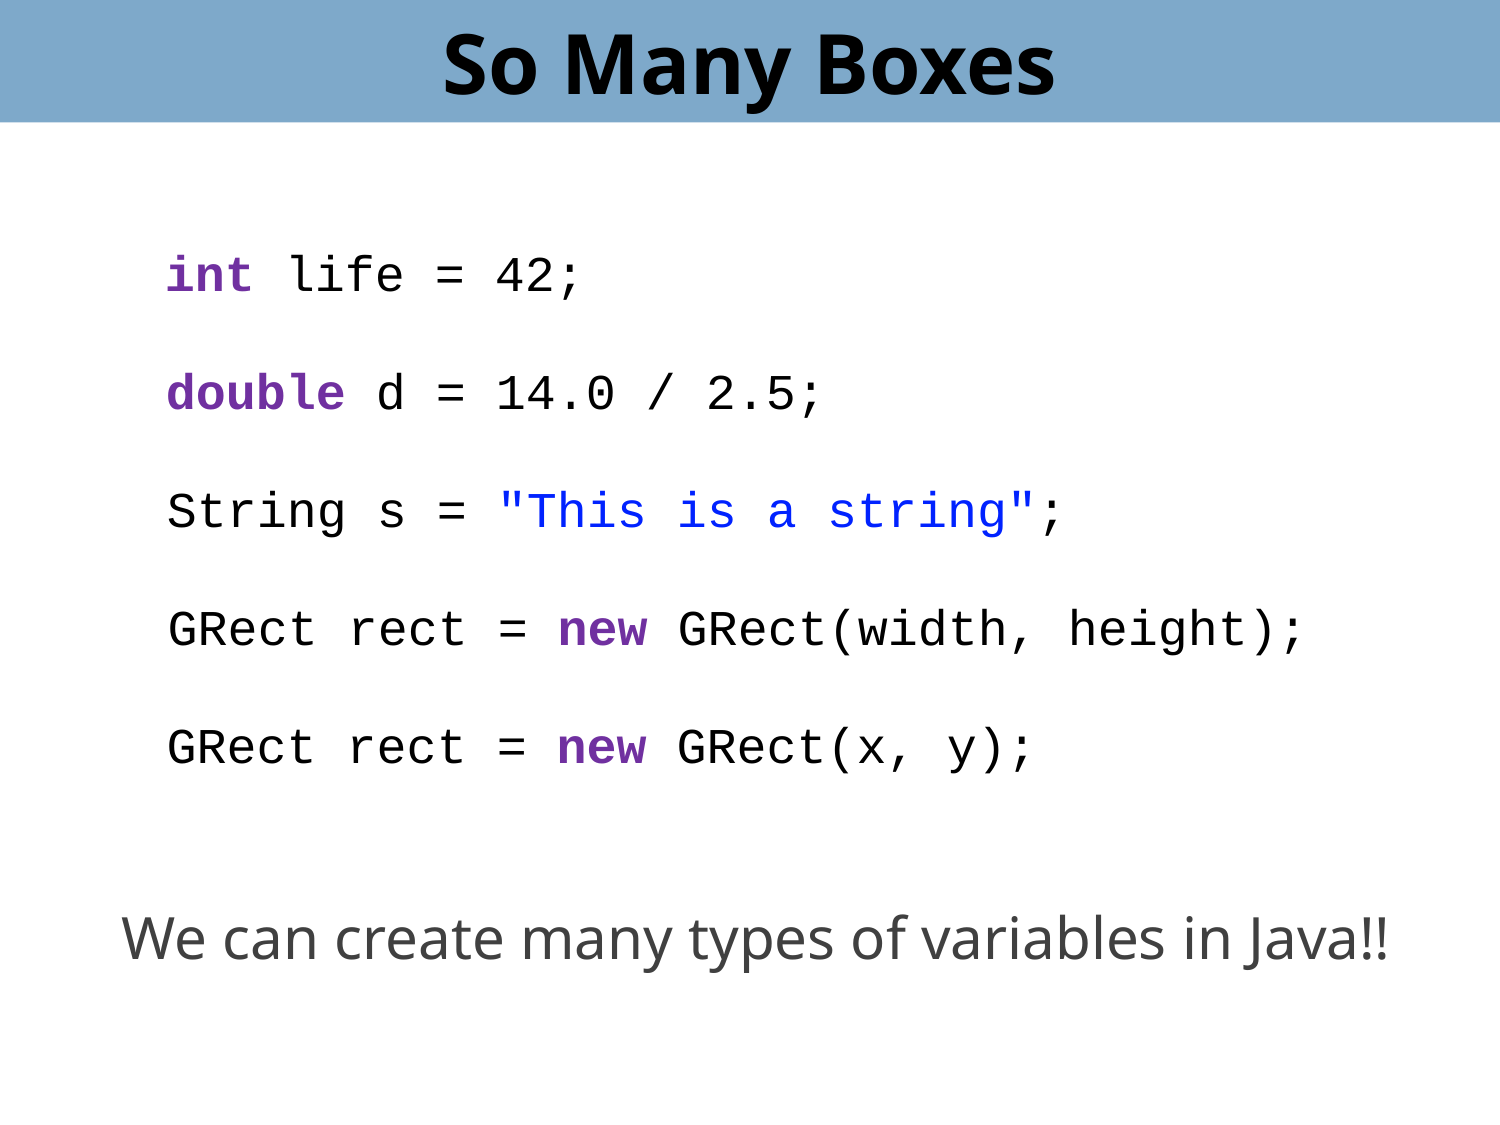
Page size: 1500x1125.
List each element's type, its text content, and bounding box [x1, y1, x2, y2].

text_box GRect rect = new GRect(x, y); [151, 706, 1052, 782]
text_box So Many Boxes [0, 0, 1500, 124]
text_box We can create many types of variables in Java!! [107, 893, 1406, 979]
text_box double d = 14.0 / 2.5; [151, 351, 841, 427]
text_box GRect rect = new GRect(width, height); [153, 588, 1323, 664]
text_box int life = 42; [150, 233, 600, 309]
text_box String s = "This is a string"; [152, 470, 1082, 545]
